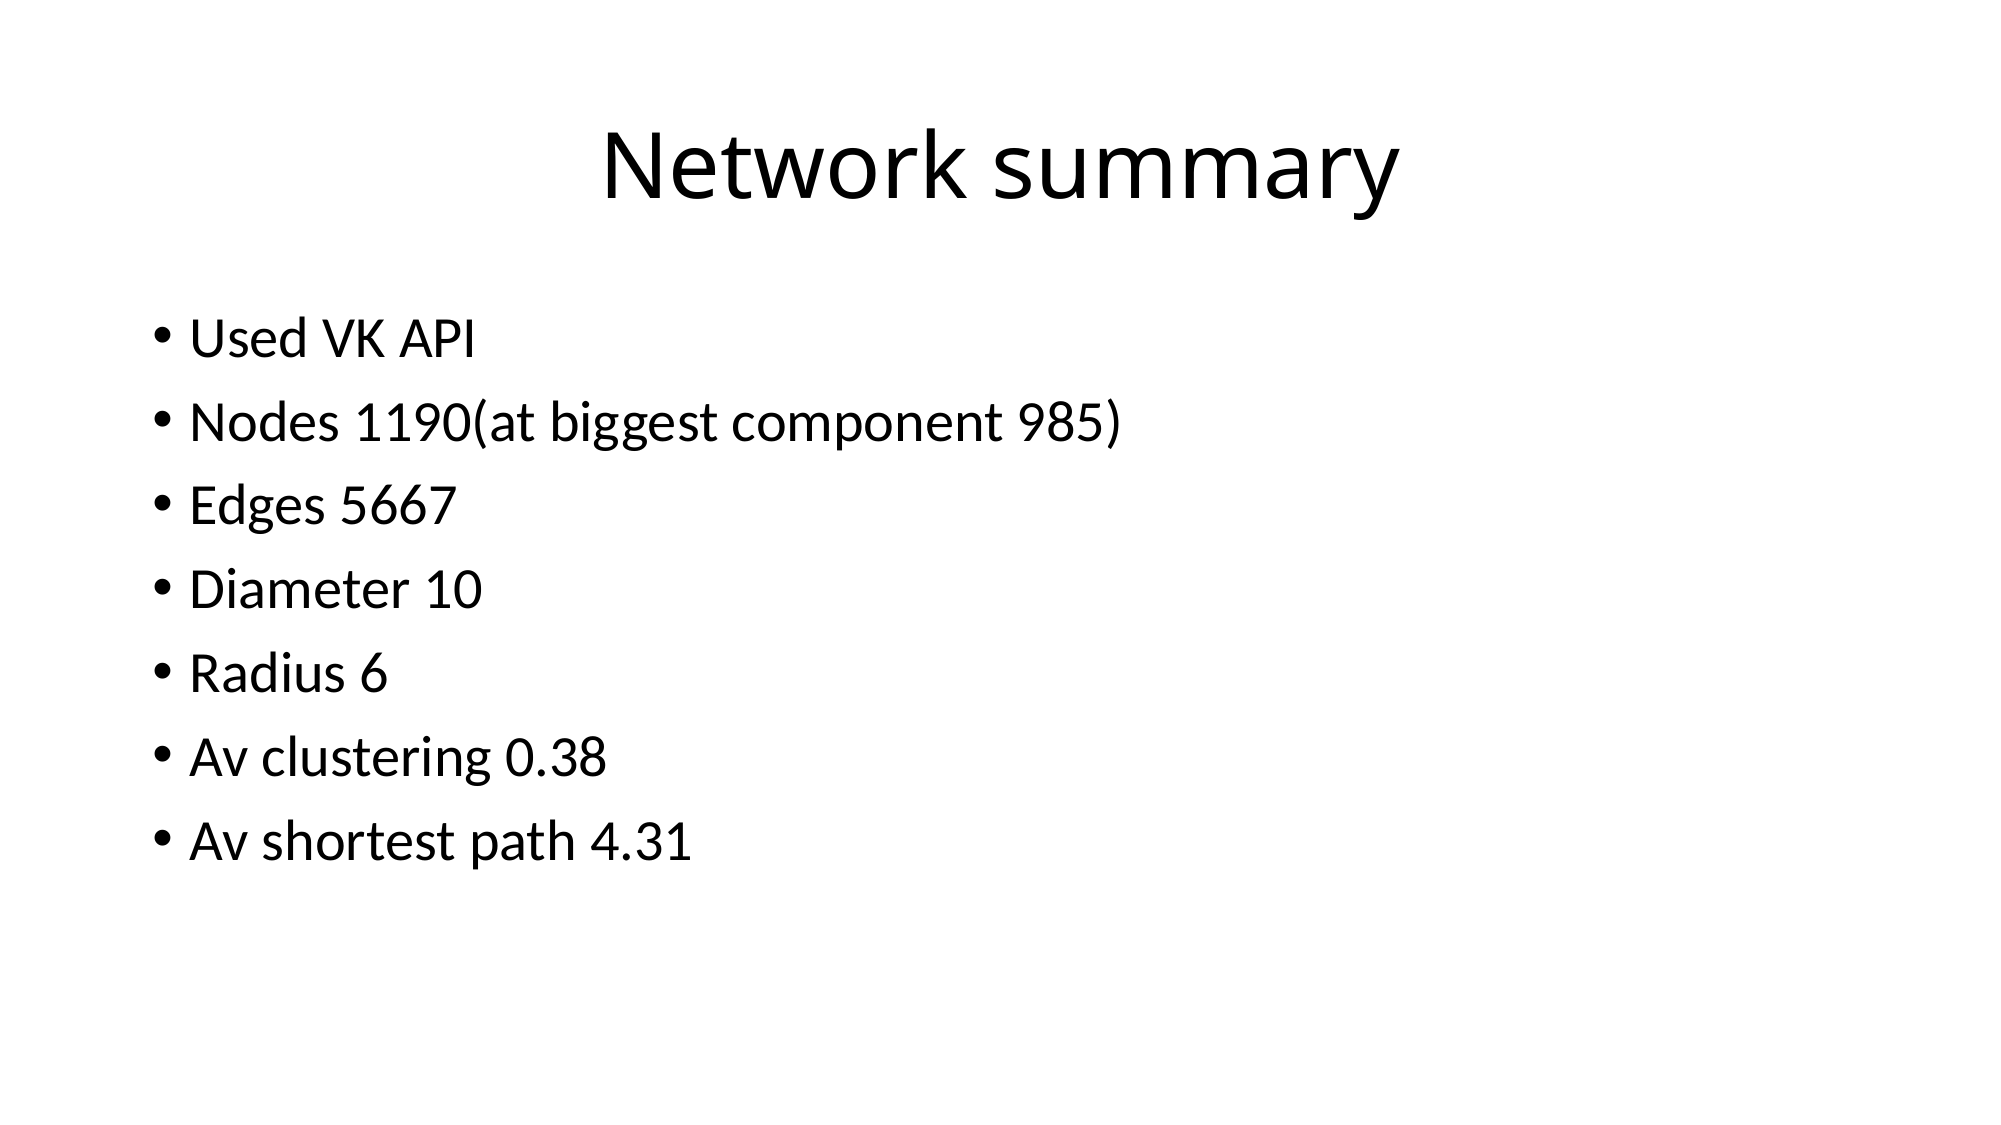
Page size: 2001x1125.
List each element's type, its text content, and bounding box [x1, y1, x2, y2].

title Network summary [137, 59, 1863, 278]
list Used VK API Nodes 1190(at biggest component 985) Edges 5667 Diameter 10 Radius 6 Av clustering 0.38 Av shortest path 4.31 [137, 299, 1863, 1014]
